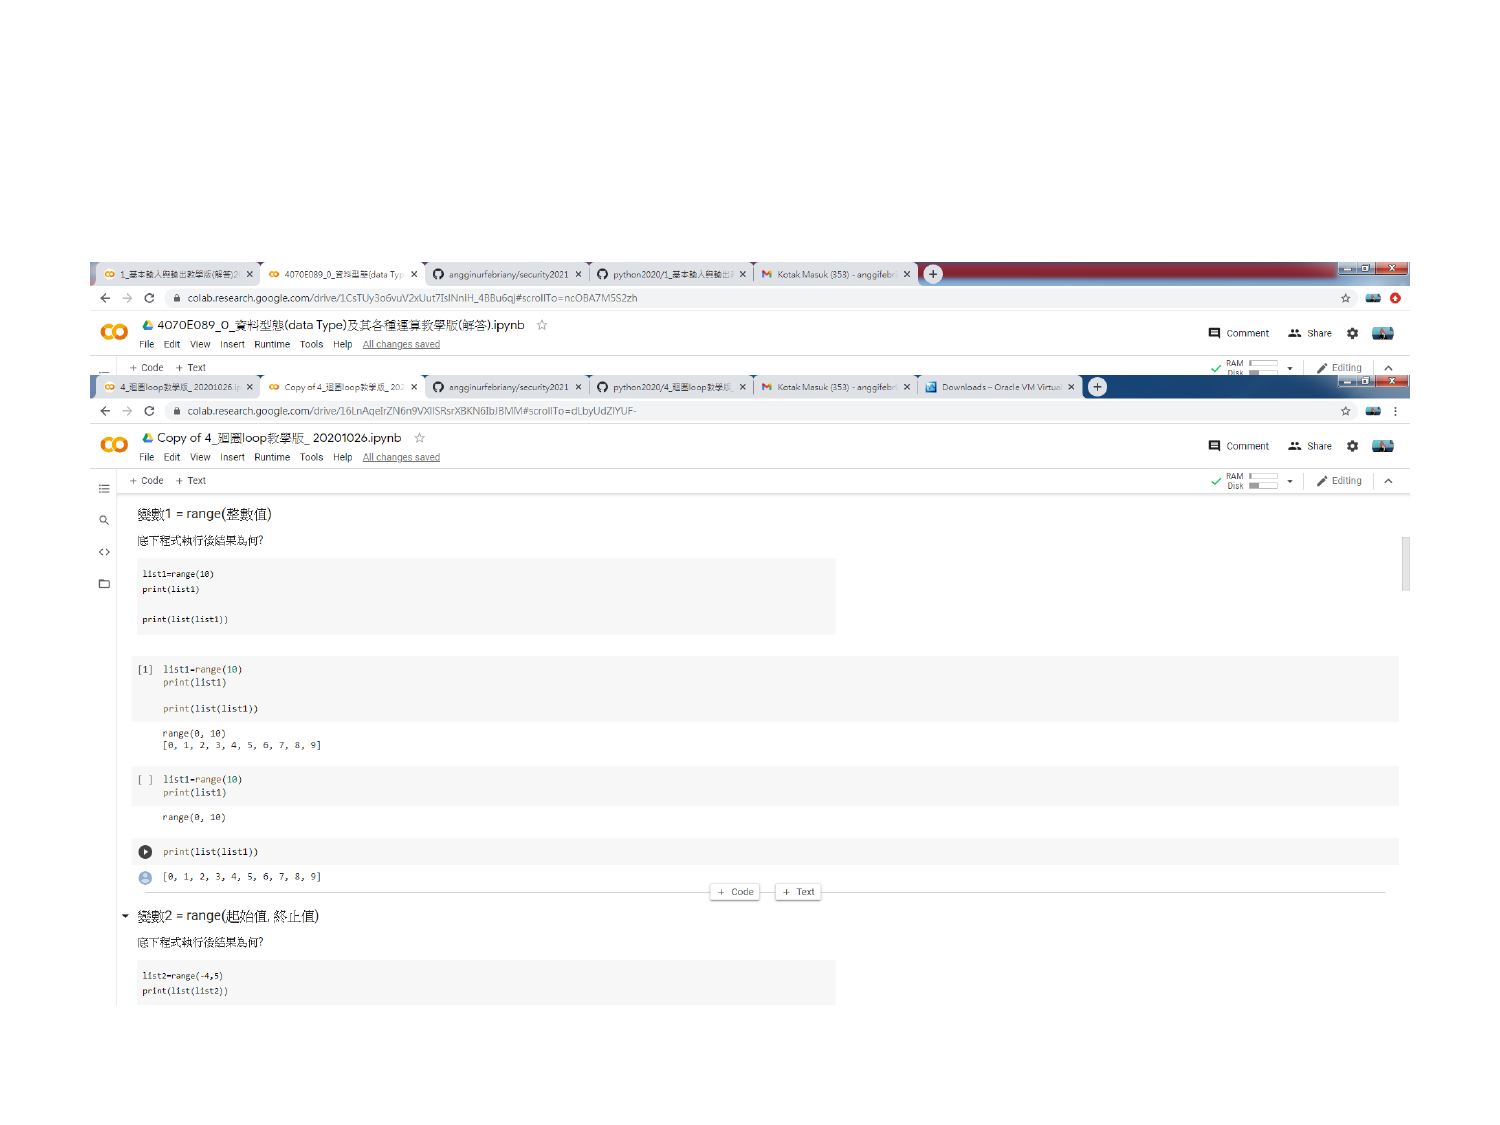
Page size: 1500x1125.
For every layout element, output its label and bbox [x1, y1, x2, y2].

list [89, 262, 1411, 1006]
